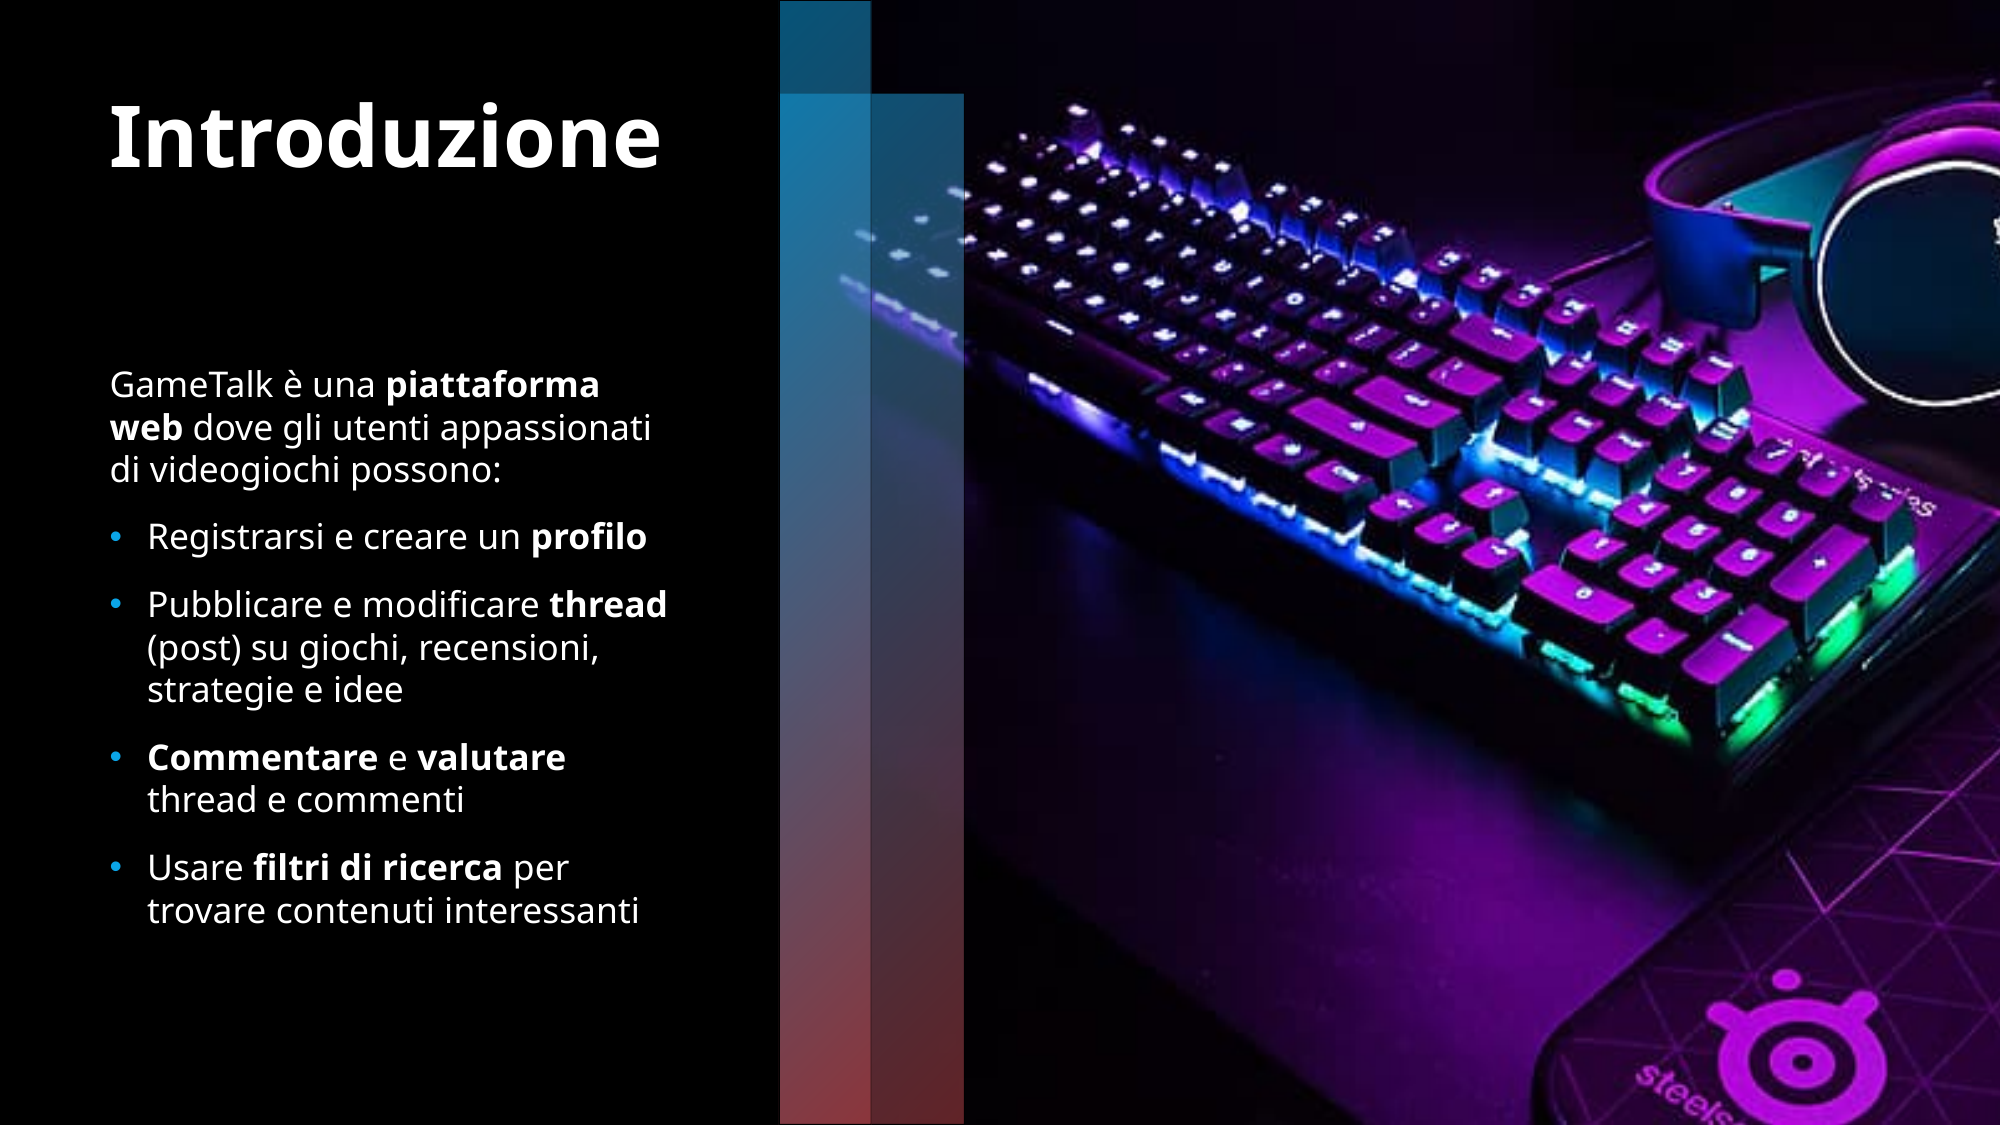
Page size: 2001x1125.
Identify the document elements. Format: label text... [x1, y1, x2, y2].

picture [965, 0, 2000, 1125]
text_box [0, 0, 778, 1125]
title Introduzione [94, 74, 686, 329]
list GameTalk è una piattaforma web dove gli utenti appassionati di videogiochi possono: Registrarsi e creare un profilo Pubblicare e modificare thread (post) su giochi, recensioni, strategie e idee Commentare e valutare thread e commenti Usare filtri di ricerca per trovare contenuti interessanti [94, 354, 686, 999]
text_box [778, 0, 965, 1125]
